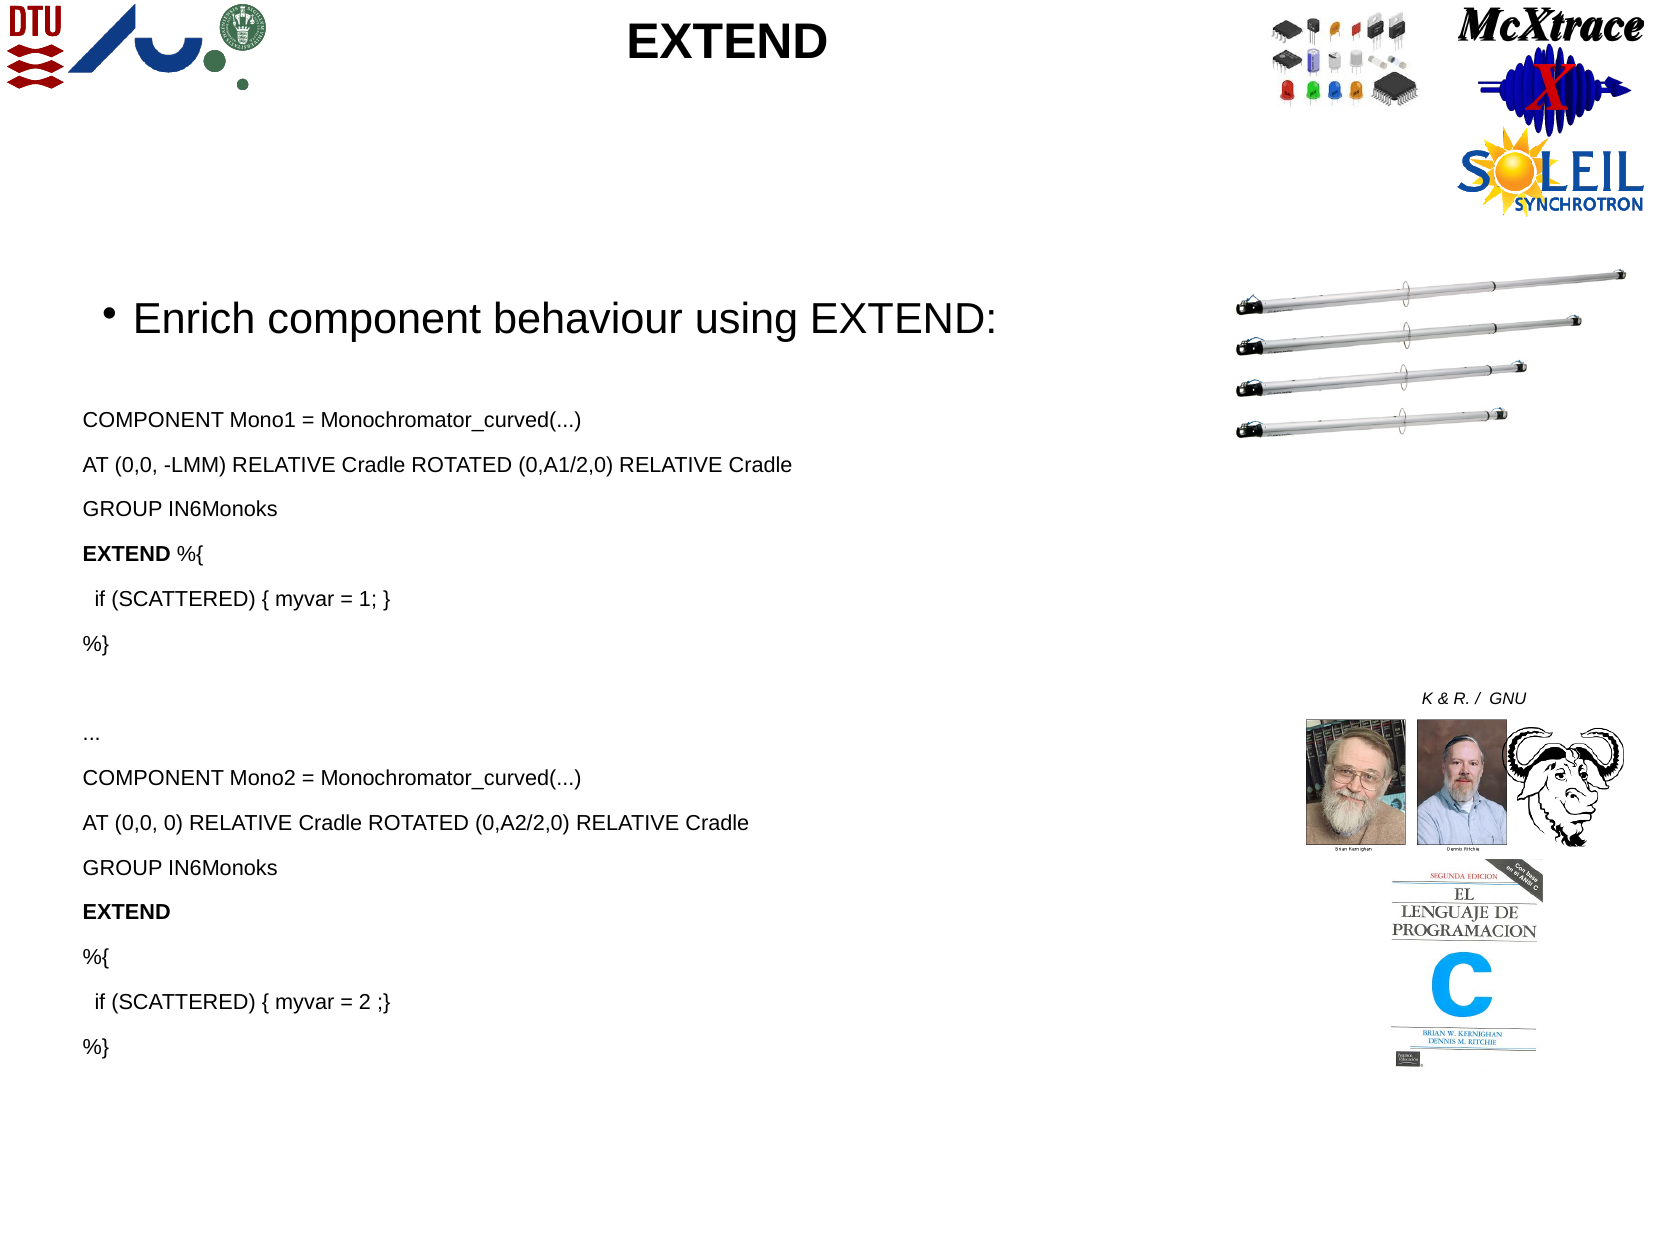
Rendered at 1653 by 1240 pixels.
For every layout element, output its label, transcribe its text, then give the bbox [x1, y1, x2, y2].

picture [67, 0, 266, 90]
picture [1266, 4, 1644, 217]
picture [1387, 858, 1544, 1072]
list Enrich component behaviour using EXTEND: COMPONENT Mono1 = Monochromator_curved(...) AT (0,0, -LMM) RELATIVE Cradle ROTATED (0,A1/2,0) RELATIVE Cradle GROUP IN6Monoks EXTEND %{ if (SCATTERED) { myvar = 1; } %} ... COMPONENT Mono2 = Monochromator_curved(...) AT (0,0, 0) RELATIVE Cradle ROTATED (0,A2/2,0) RELATIVE Cradle GROUP IN6Monoks EXTEND %{ if (SCATTERED) { myvar = 2 ;} %} [82, 290, 1625, 1088]
title EXTEND [236, 0, 1205, 83]
picture [21, 85, 50, 89]
picture [15, 10, 20, 32]
picture [5, 5, 65, 89]
picture [1226, 247, 1635, 461]
text_box K & R. / GNU [1418, 683, 1531, 712]
picture [1306, 719, 1624, 852]
picture [50, 5, 56, 32]
